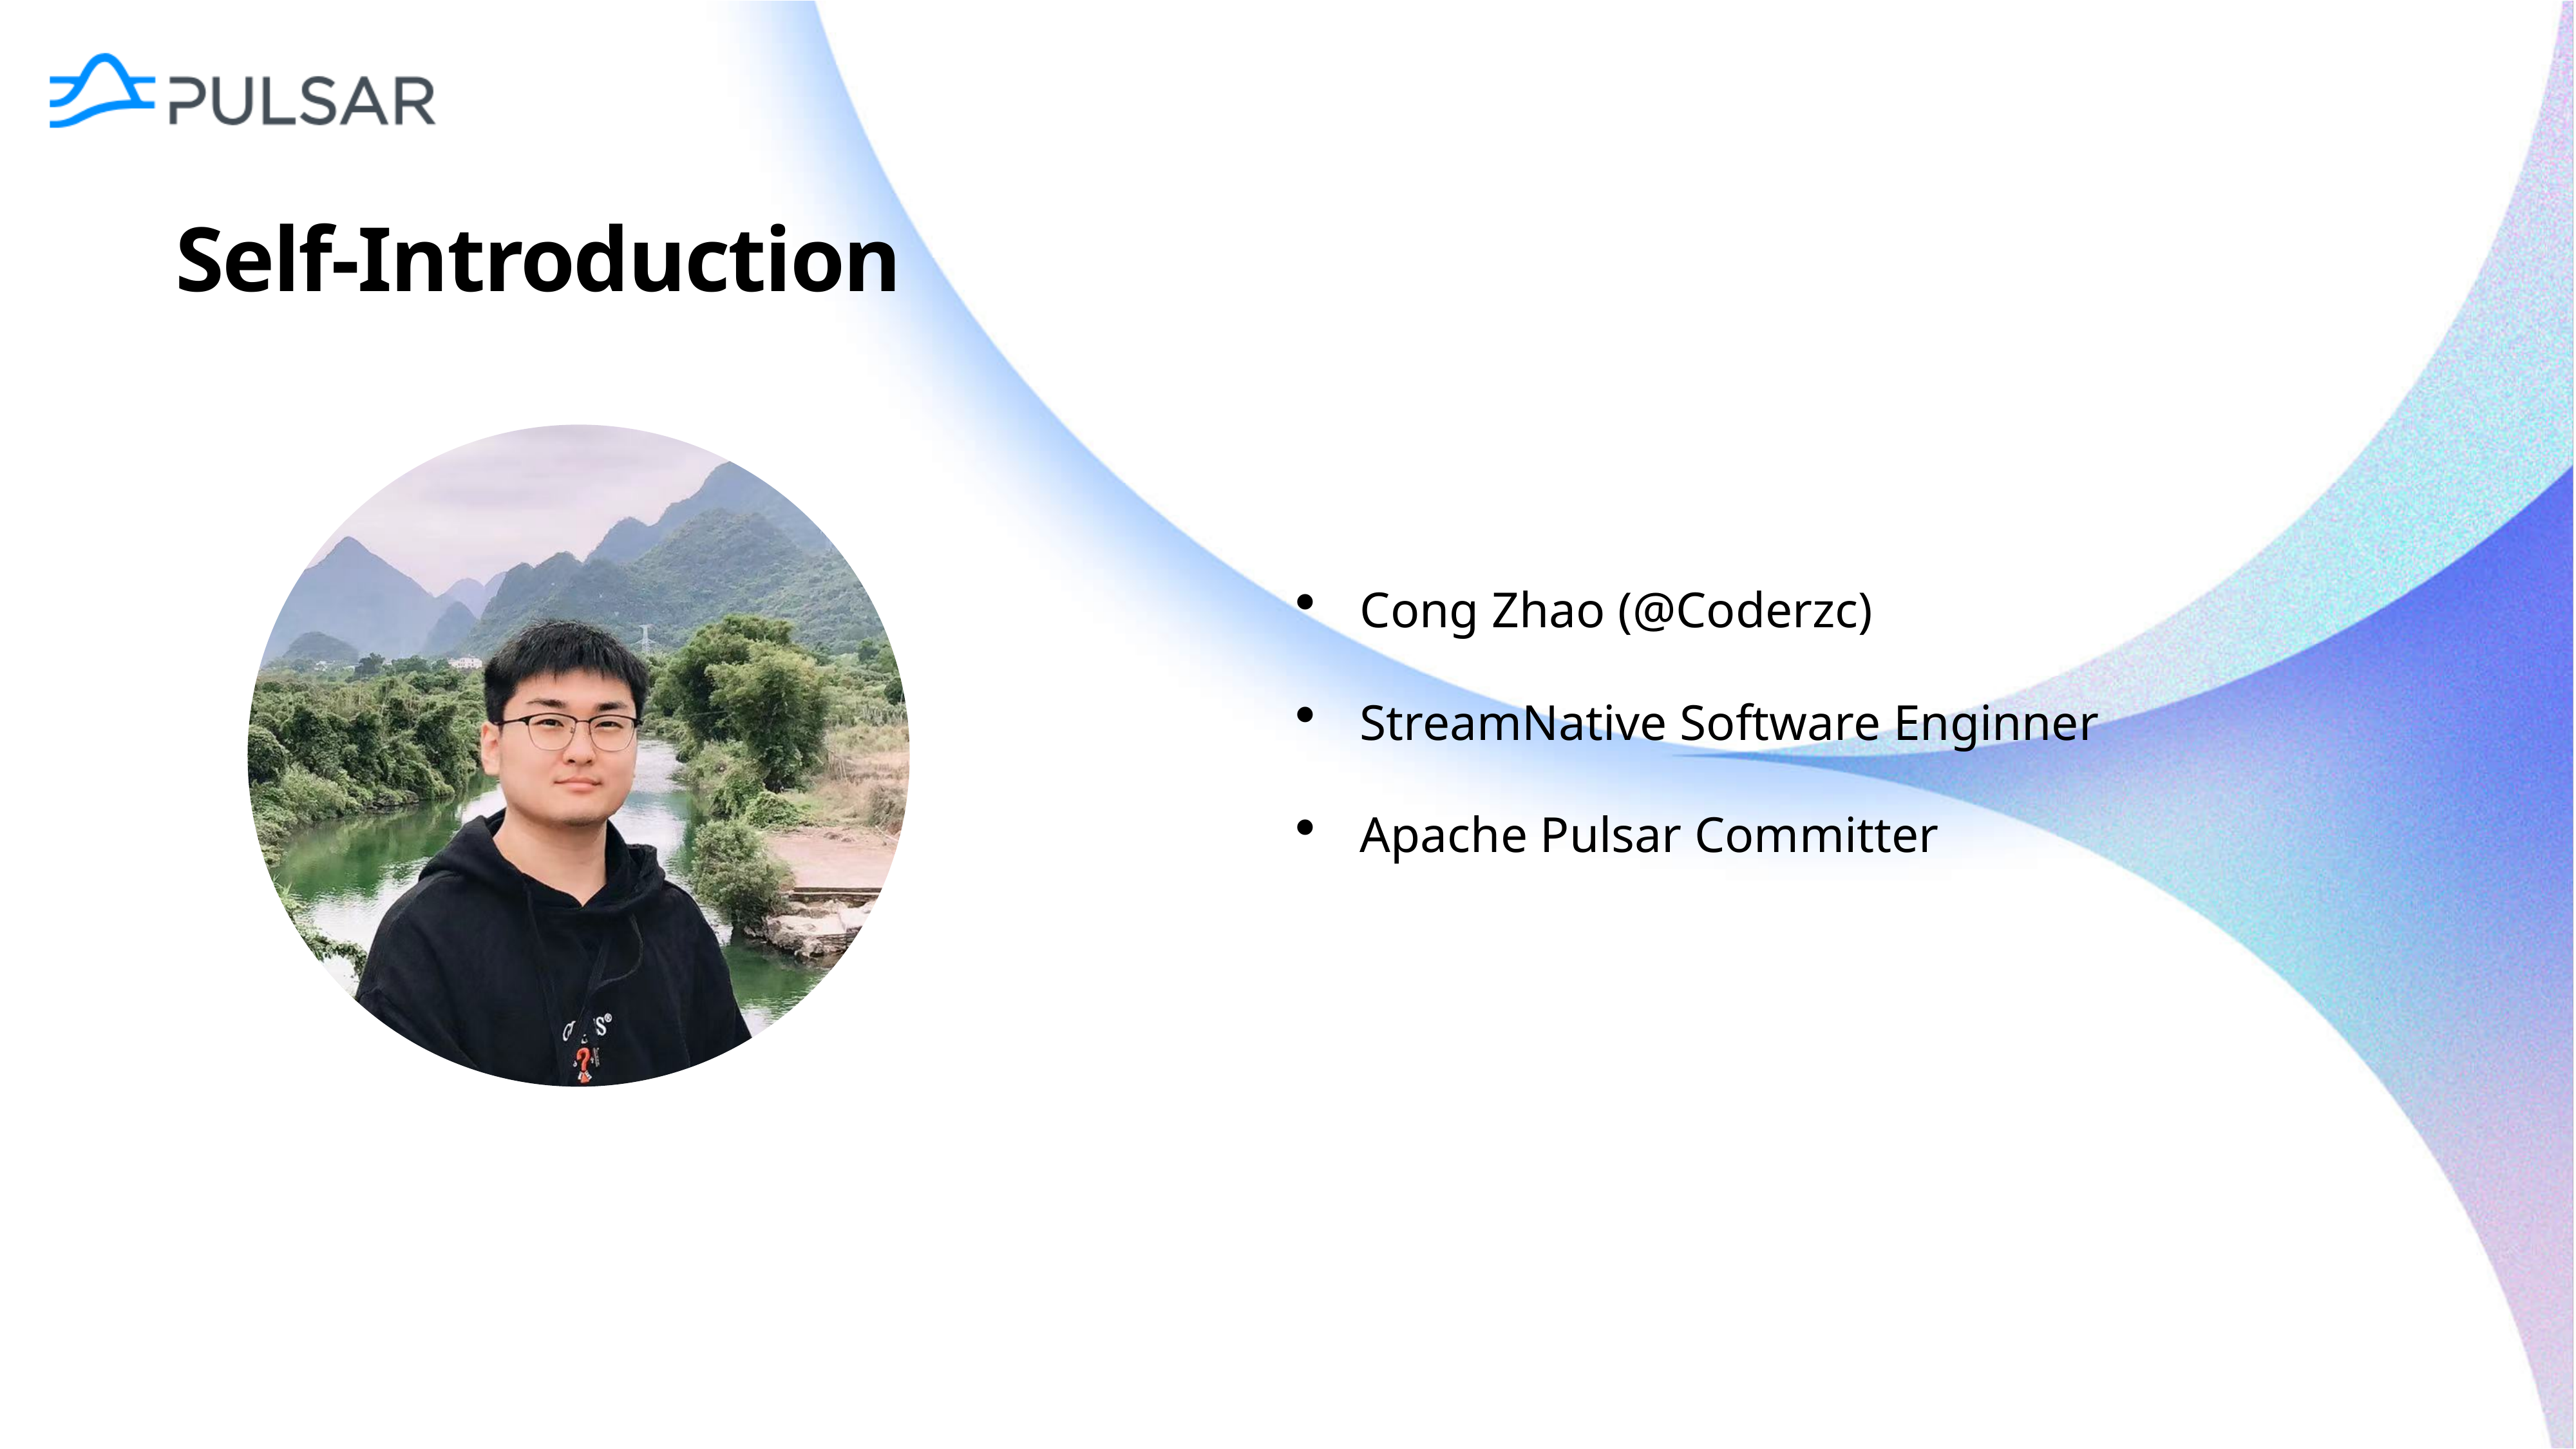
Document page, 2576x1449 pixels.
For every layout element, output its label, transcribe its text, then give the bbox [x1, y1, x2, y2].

picture [0, 1, 2576, 1448]
text_box Cong Zhao (@Coderzc) StreamNative Software Enginner Apache Pulsar Committer [1290, 580, 2105, 869]
title Self-Introduction [169, 194, 2407, 314]
